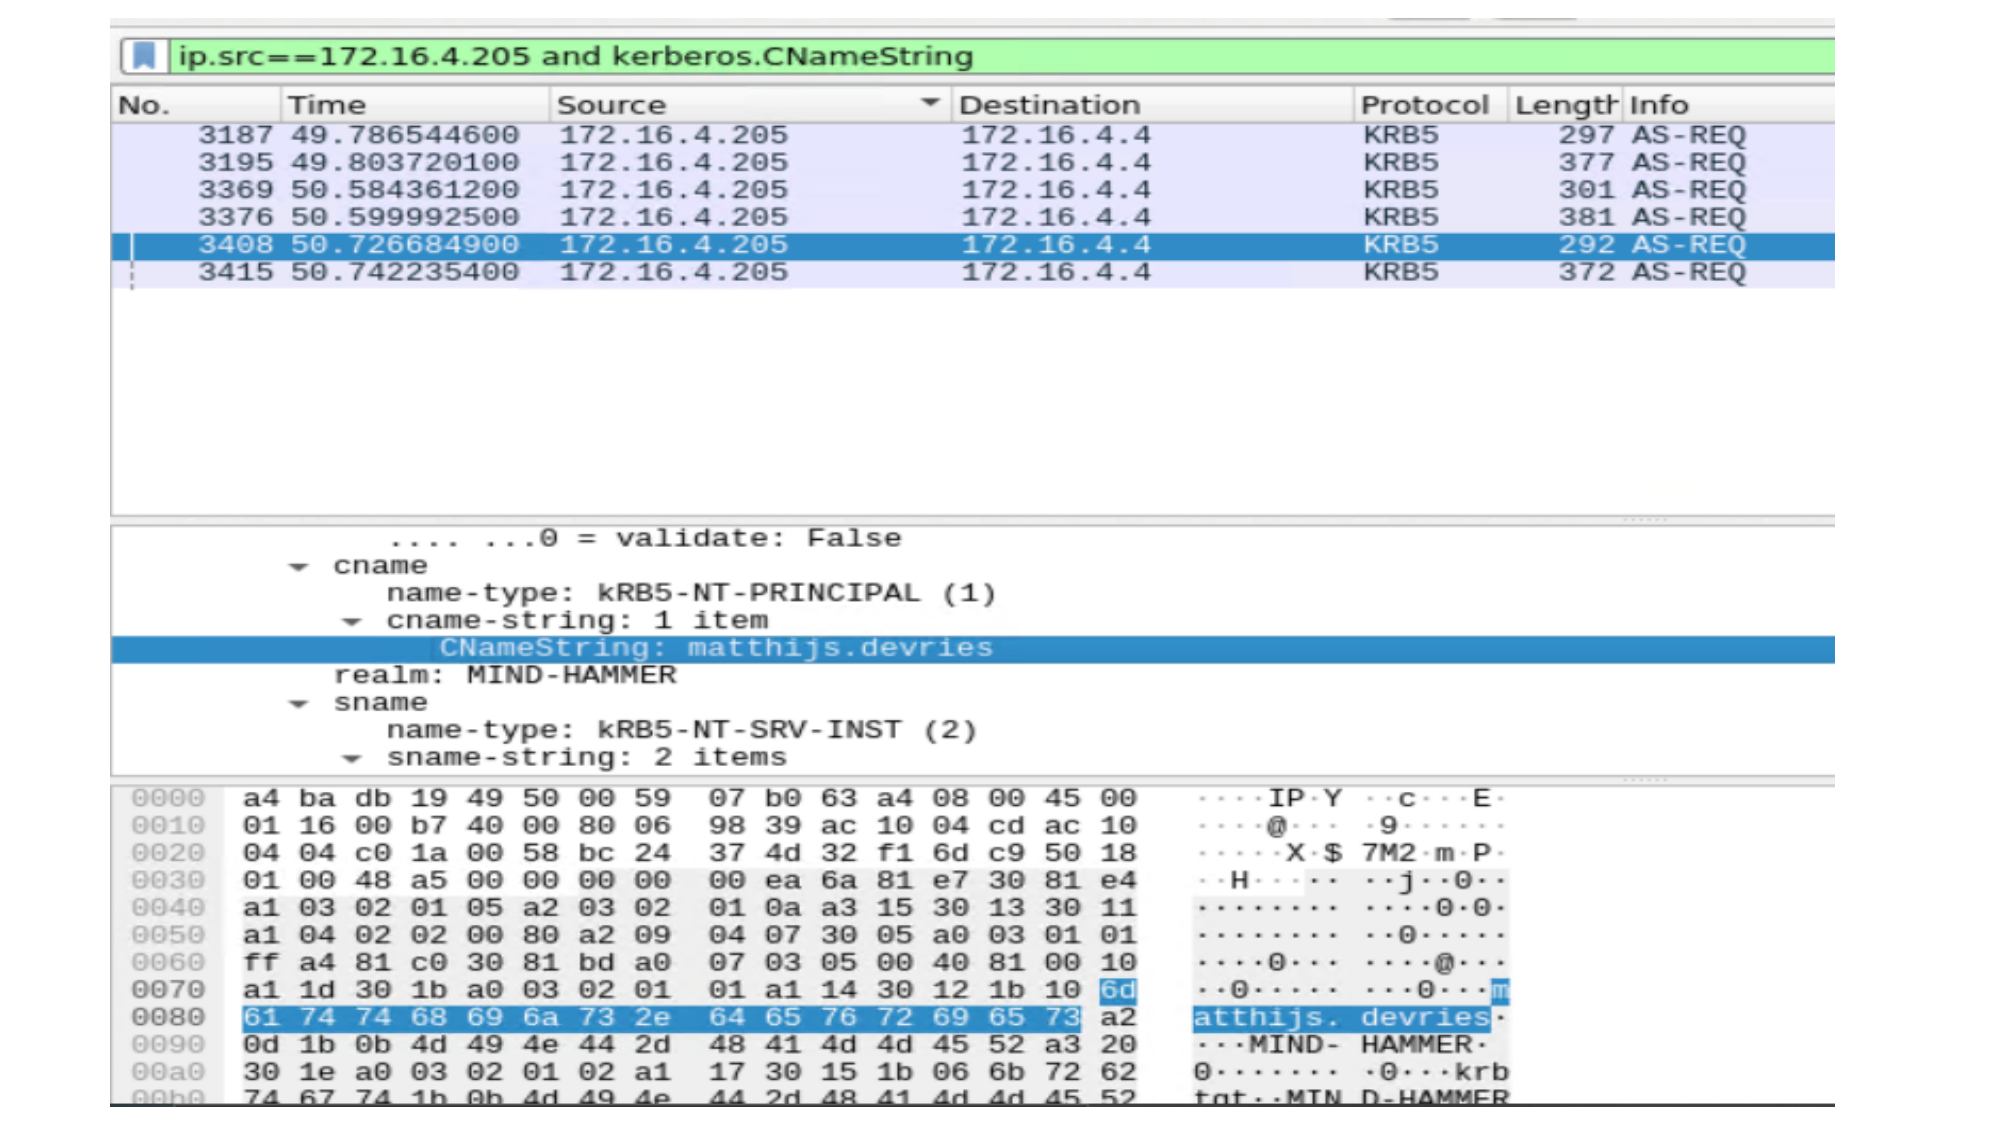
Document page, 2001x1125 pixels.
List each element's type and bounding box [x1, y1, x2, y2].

picture [110, 18, 1835, 1107]
